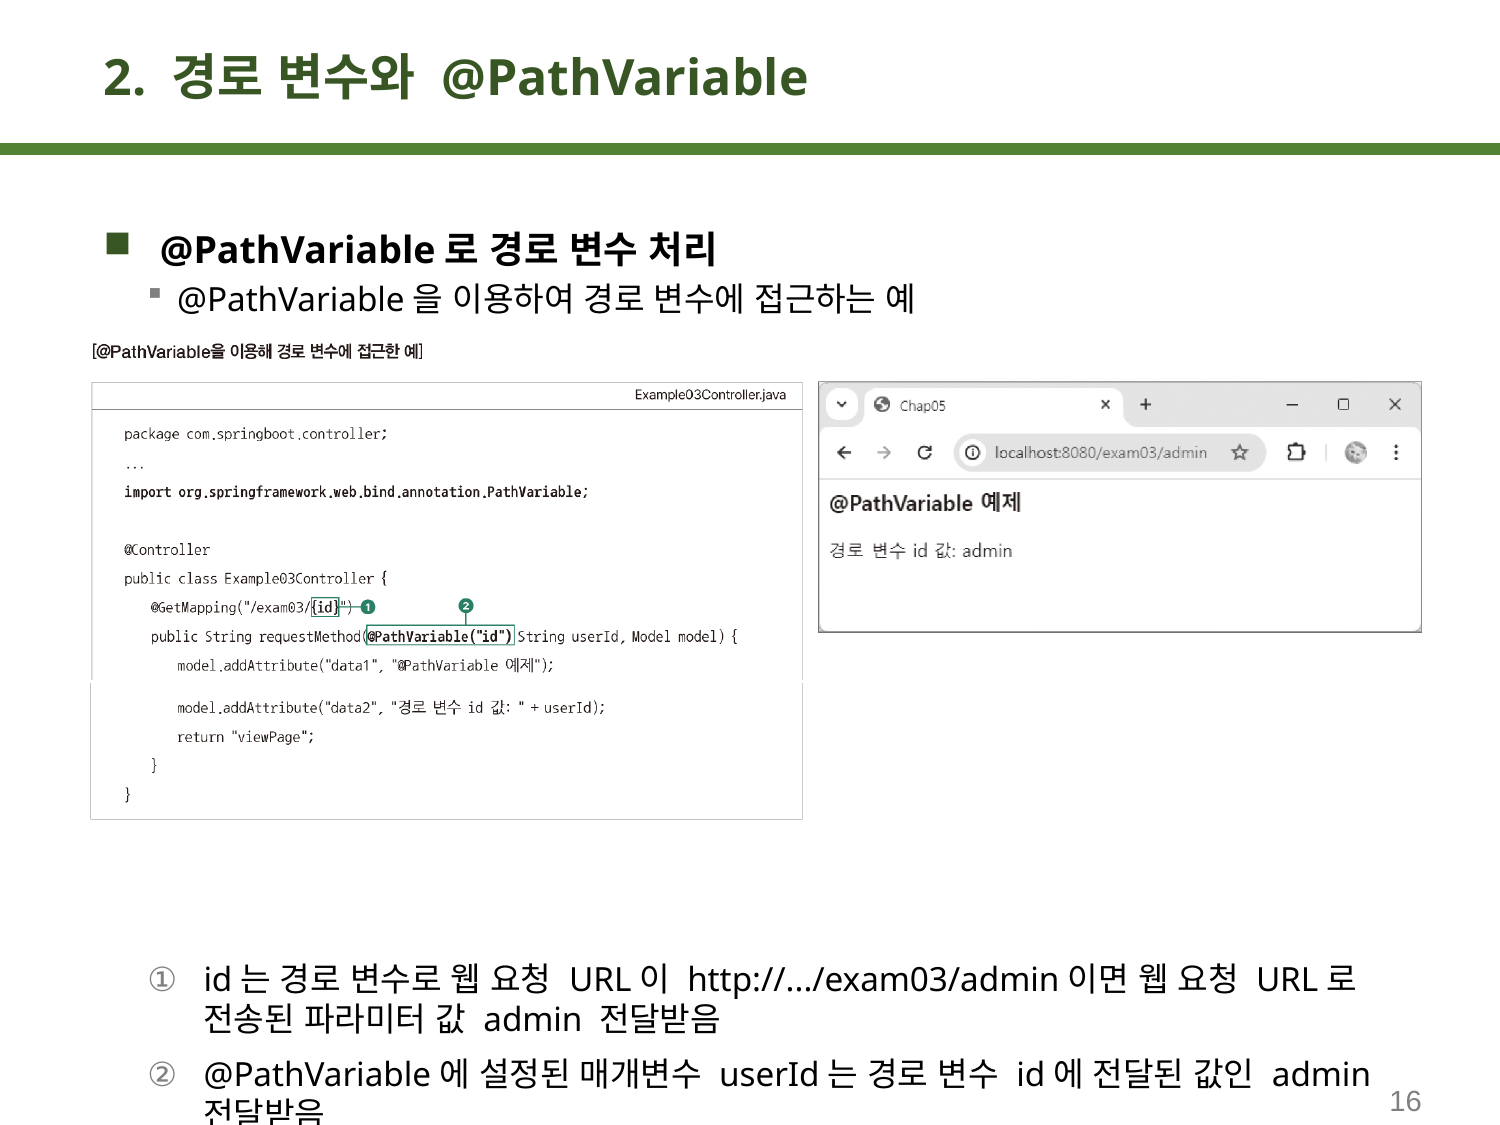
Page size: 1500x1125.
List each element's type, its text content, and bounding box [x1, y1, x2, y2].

list @PathVariable로 경로 변수 처리 @PathVariable을 이용하여 경로 변수에 접근하는 예 id는 경로 변수로 웹 요청 URL이 http://.../exam03/admin이면 웹 요청 URL로 전송된 파라미터 값 admin 전달받음 @PathVariable에 설정된 매개변수 userId는 경로 변수 id에 전달된 값인 admin 전달받음 [88, 196, 1436, 1083]
picture [813, 377, 1425, 636]
title 2. 경로 변수와 @PathVariable [88, 30, 1211, 121]
picture [88, 339, 805, 822]
